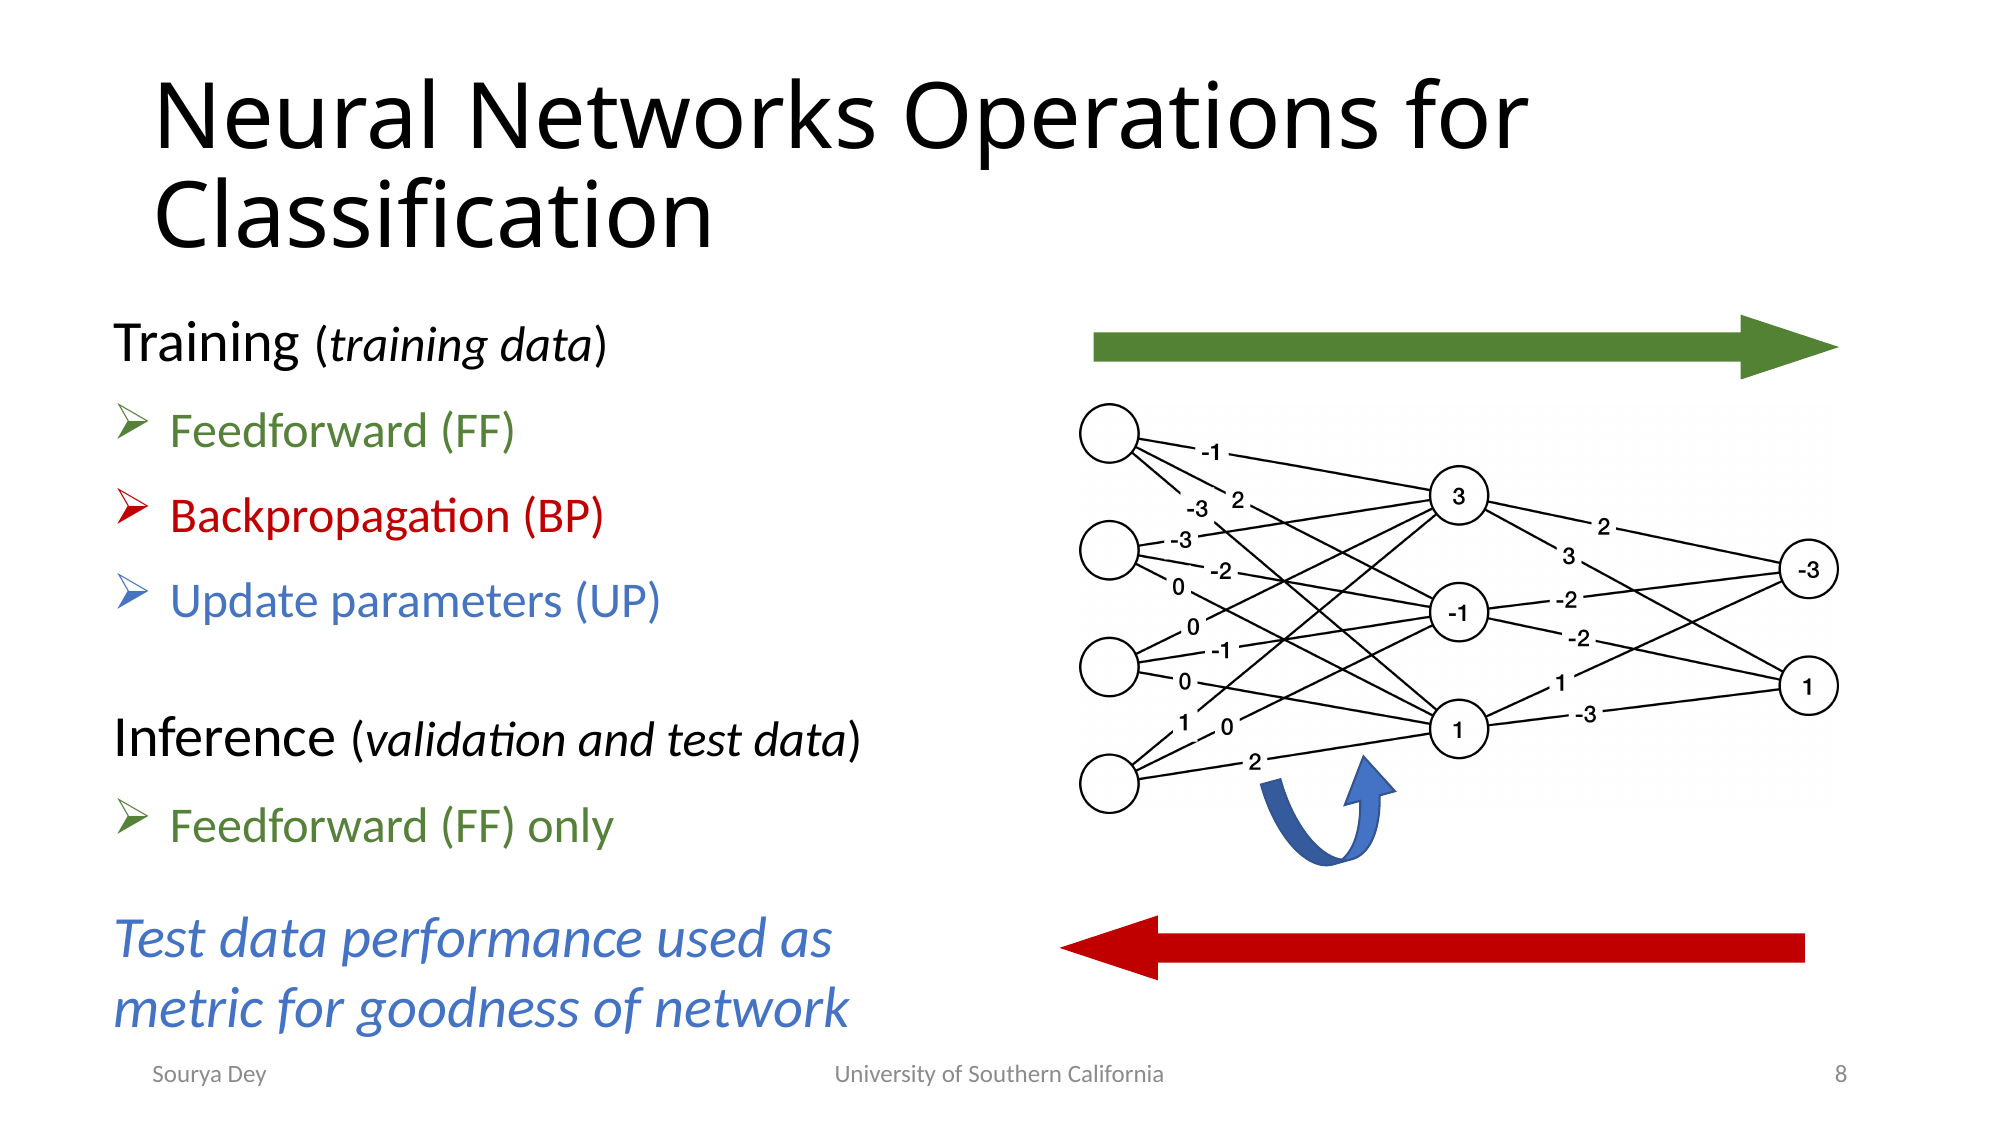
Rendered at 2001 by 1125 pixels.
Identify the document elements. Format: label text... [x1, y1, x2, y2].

text_box Training (training data) Feedforward (FF) Backpropagation (BP) Update parameters (UP) Inference (validation and test data) Feedforward (FF) only [98, 295, 889, 860]
picture [1079, 403, 1839, 814]
text_box [1270, 814, 1380, 867]
title Neural Networks Operations for Classification [137, 59, 1863, 278]
footer University of Southern California [662, 1042, 1338, 1103]
text_box [1093, 314, 1840, 380]
slide_number 8 [1412, 1042, 1863, 1103]
text_box Test data performance used as metric for goodness of network [98, 891, 889, 1047]
slide_number Sourya Dey [137, 1047, 588, 1103]
text_box [1059, 915, 1805, 981]
